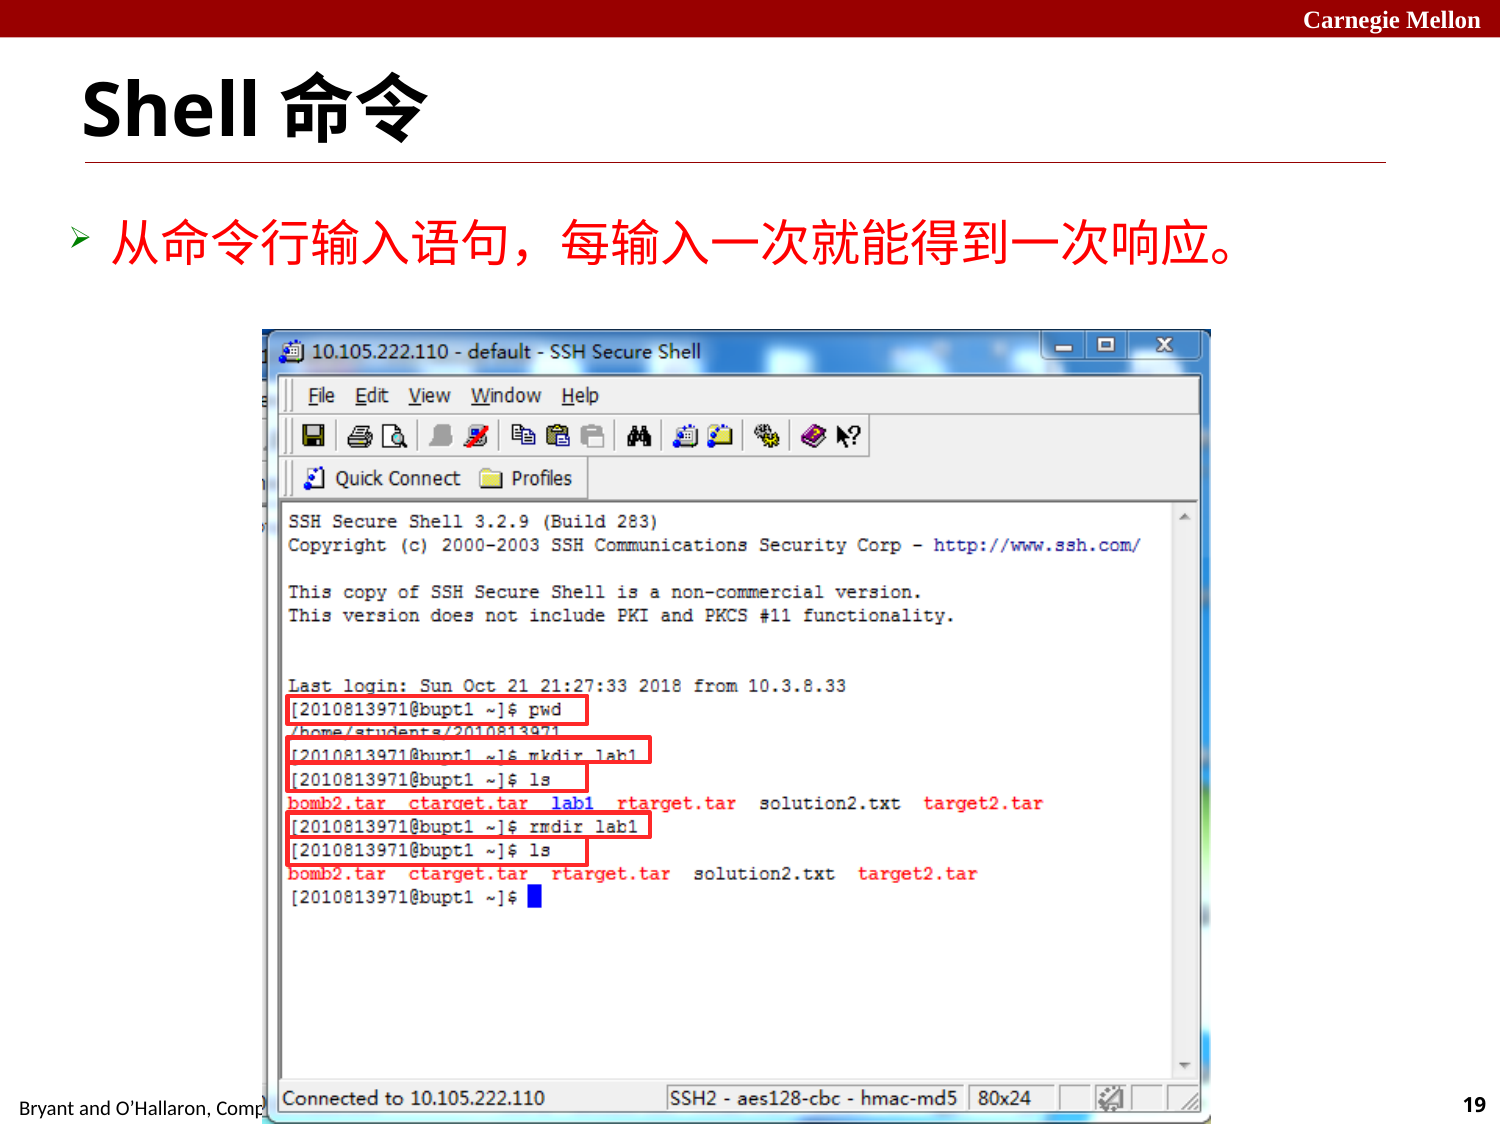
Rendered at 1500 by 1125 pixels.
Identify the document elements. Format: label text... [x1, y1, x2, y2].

text_box 从命令行输入语句，每输入一次就能得到一次响应。 [62, 174, 1413, 918]
picture [262, 329, 1212, 1124]
title Shell命令 [74, 62, 1451, 150]
